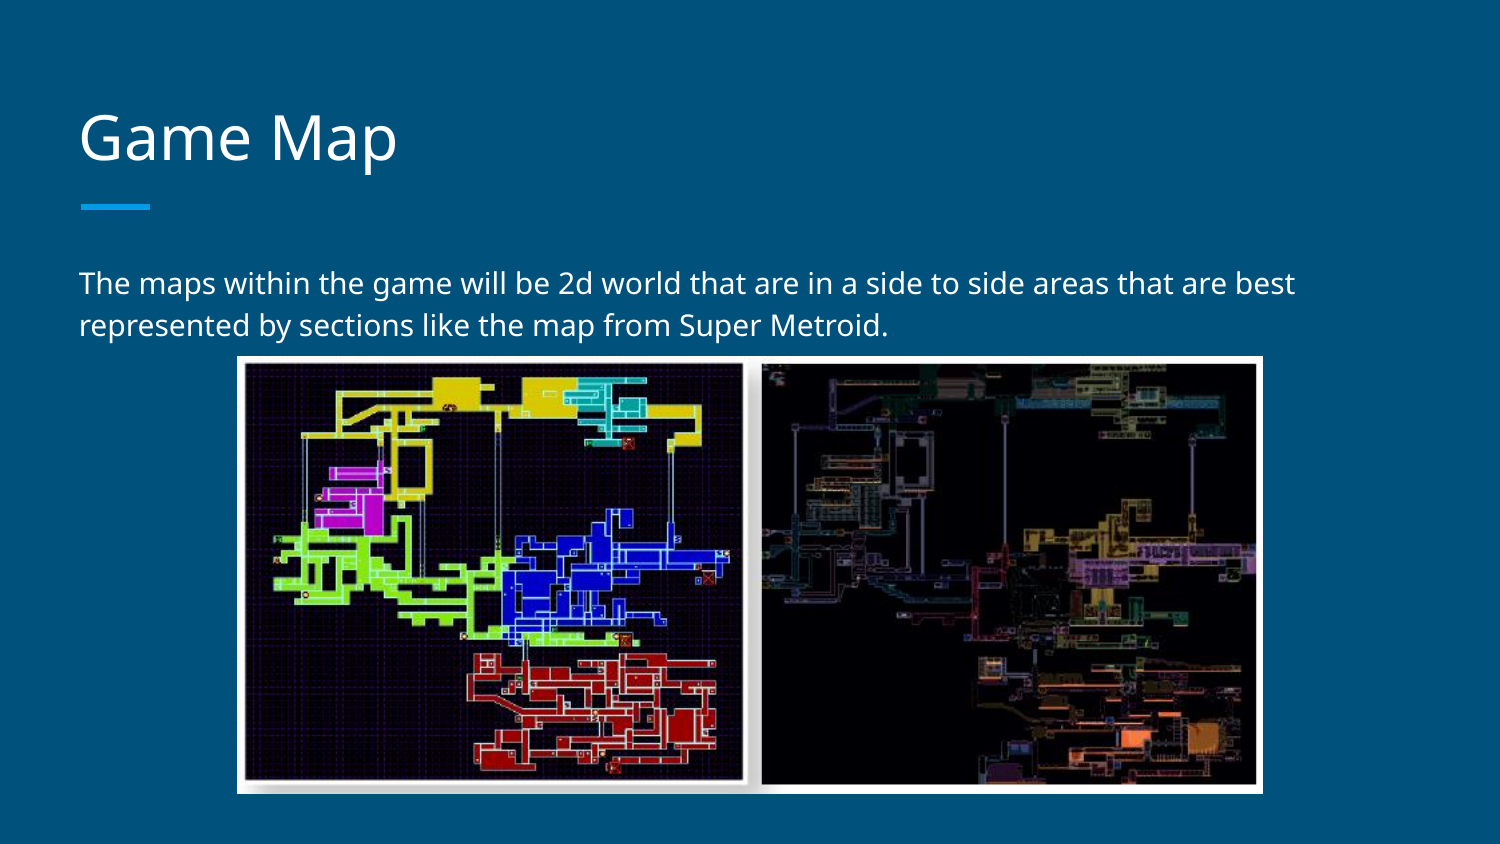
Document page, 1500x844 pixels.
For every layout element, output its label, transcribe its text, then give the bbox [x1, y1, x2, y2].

picture [238, 357, 1262, 793]
title Game Map [63, 75, 1437, 188]
list The maps within the game will be 2d world that are in a side to side areas that are best represented by sections like the map from Super Metroid. [63, 244, 1320, 357]
